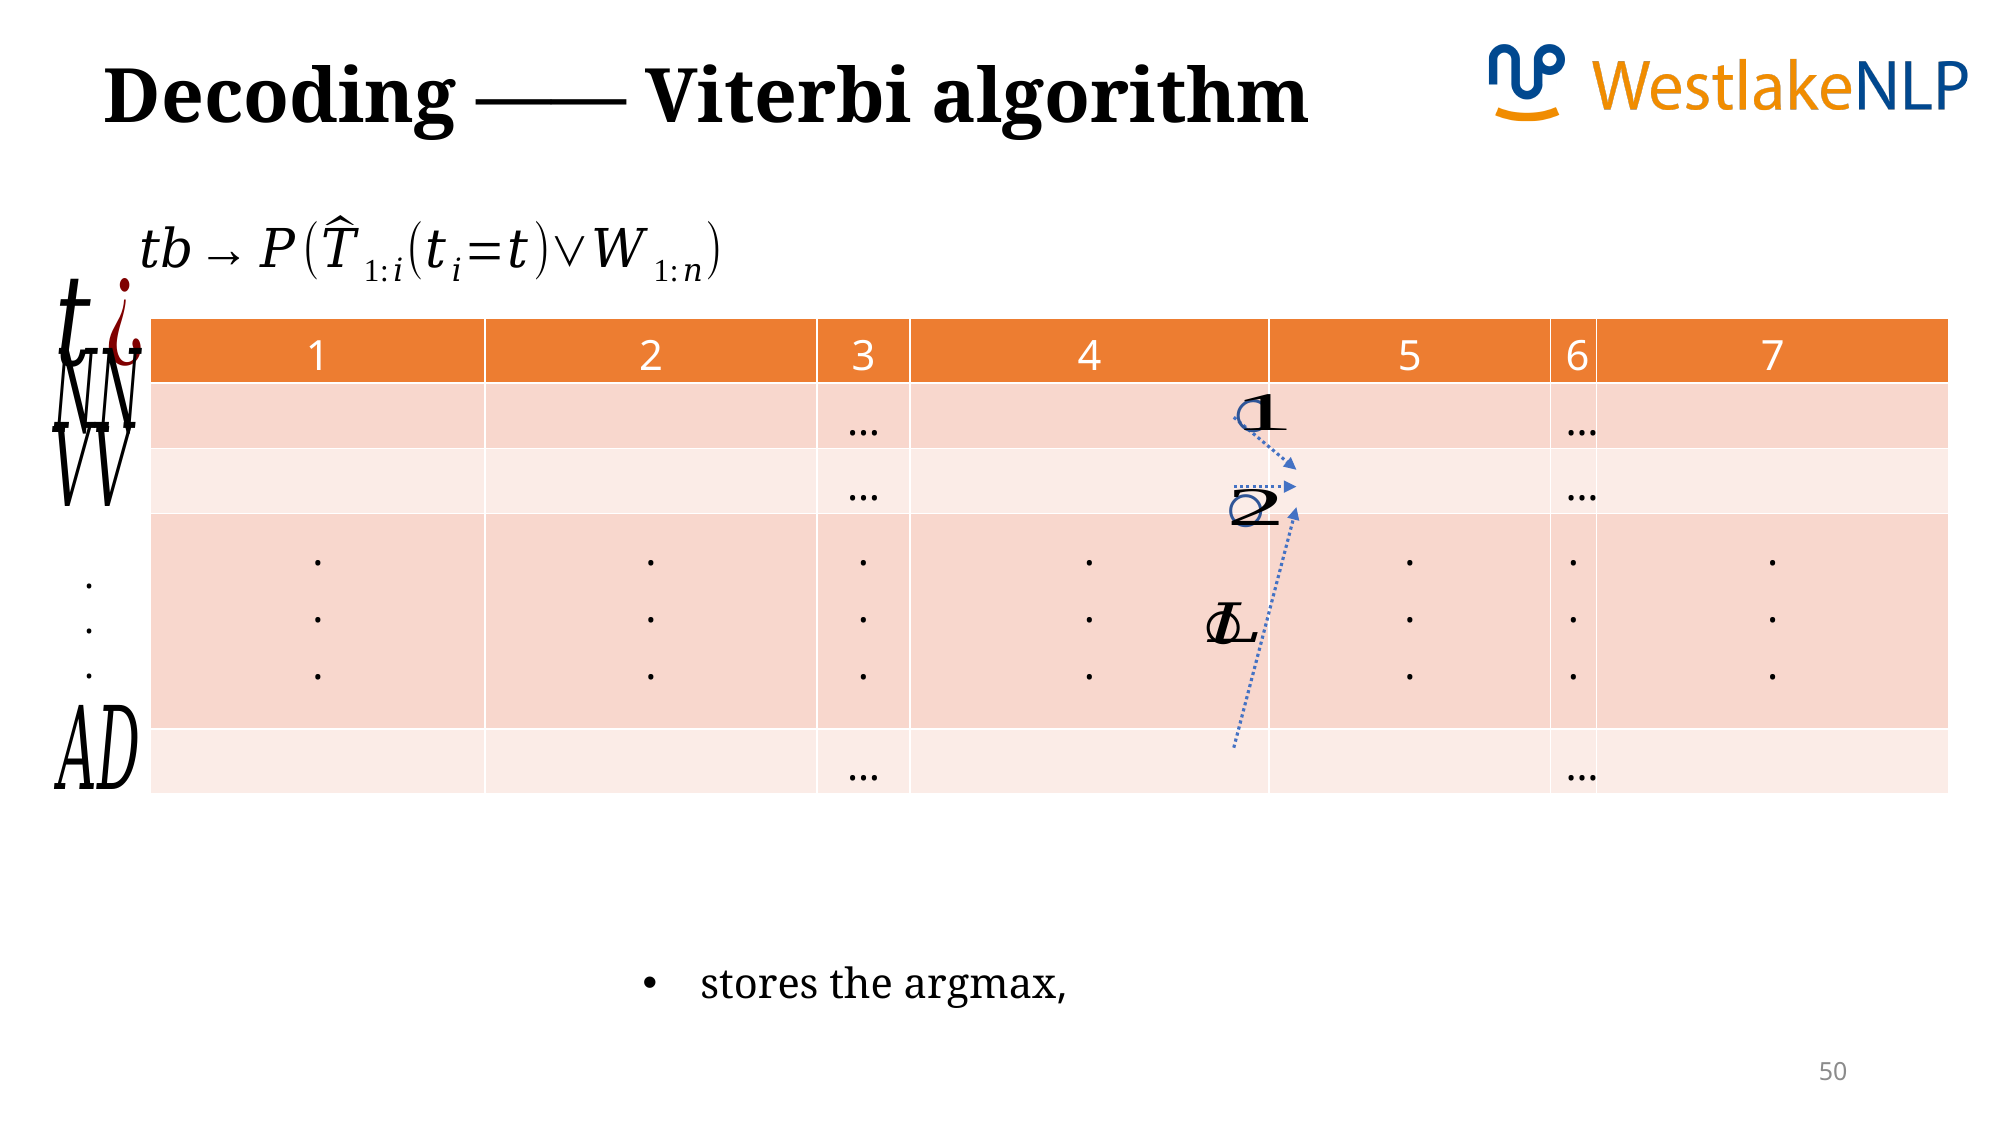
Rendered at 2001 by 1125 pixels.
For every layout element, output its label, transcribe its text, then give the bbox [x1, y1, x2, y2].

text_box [1233, 444, 1297, 470]
picture [1459, 0, 2000, 170]
slide_number 50 [1412, 1042, 1863, 1103]
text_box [1229, 381, 1298, 444]
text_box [1233, 507, 1297, 748]
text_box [1222, 476, 1291, 539]
text_box Decoding —— Viterbi algorithm [89, 40, 1327, 146]
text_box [1199, 593, 1268, 656]
text_box . . . [69, 543, 109, 694]
